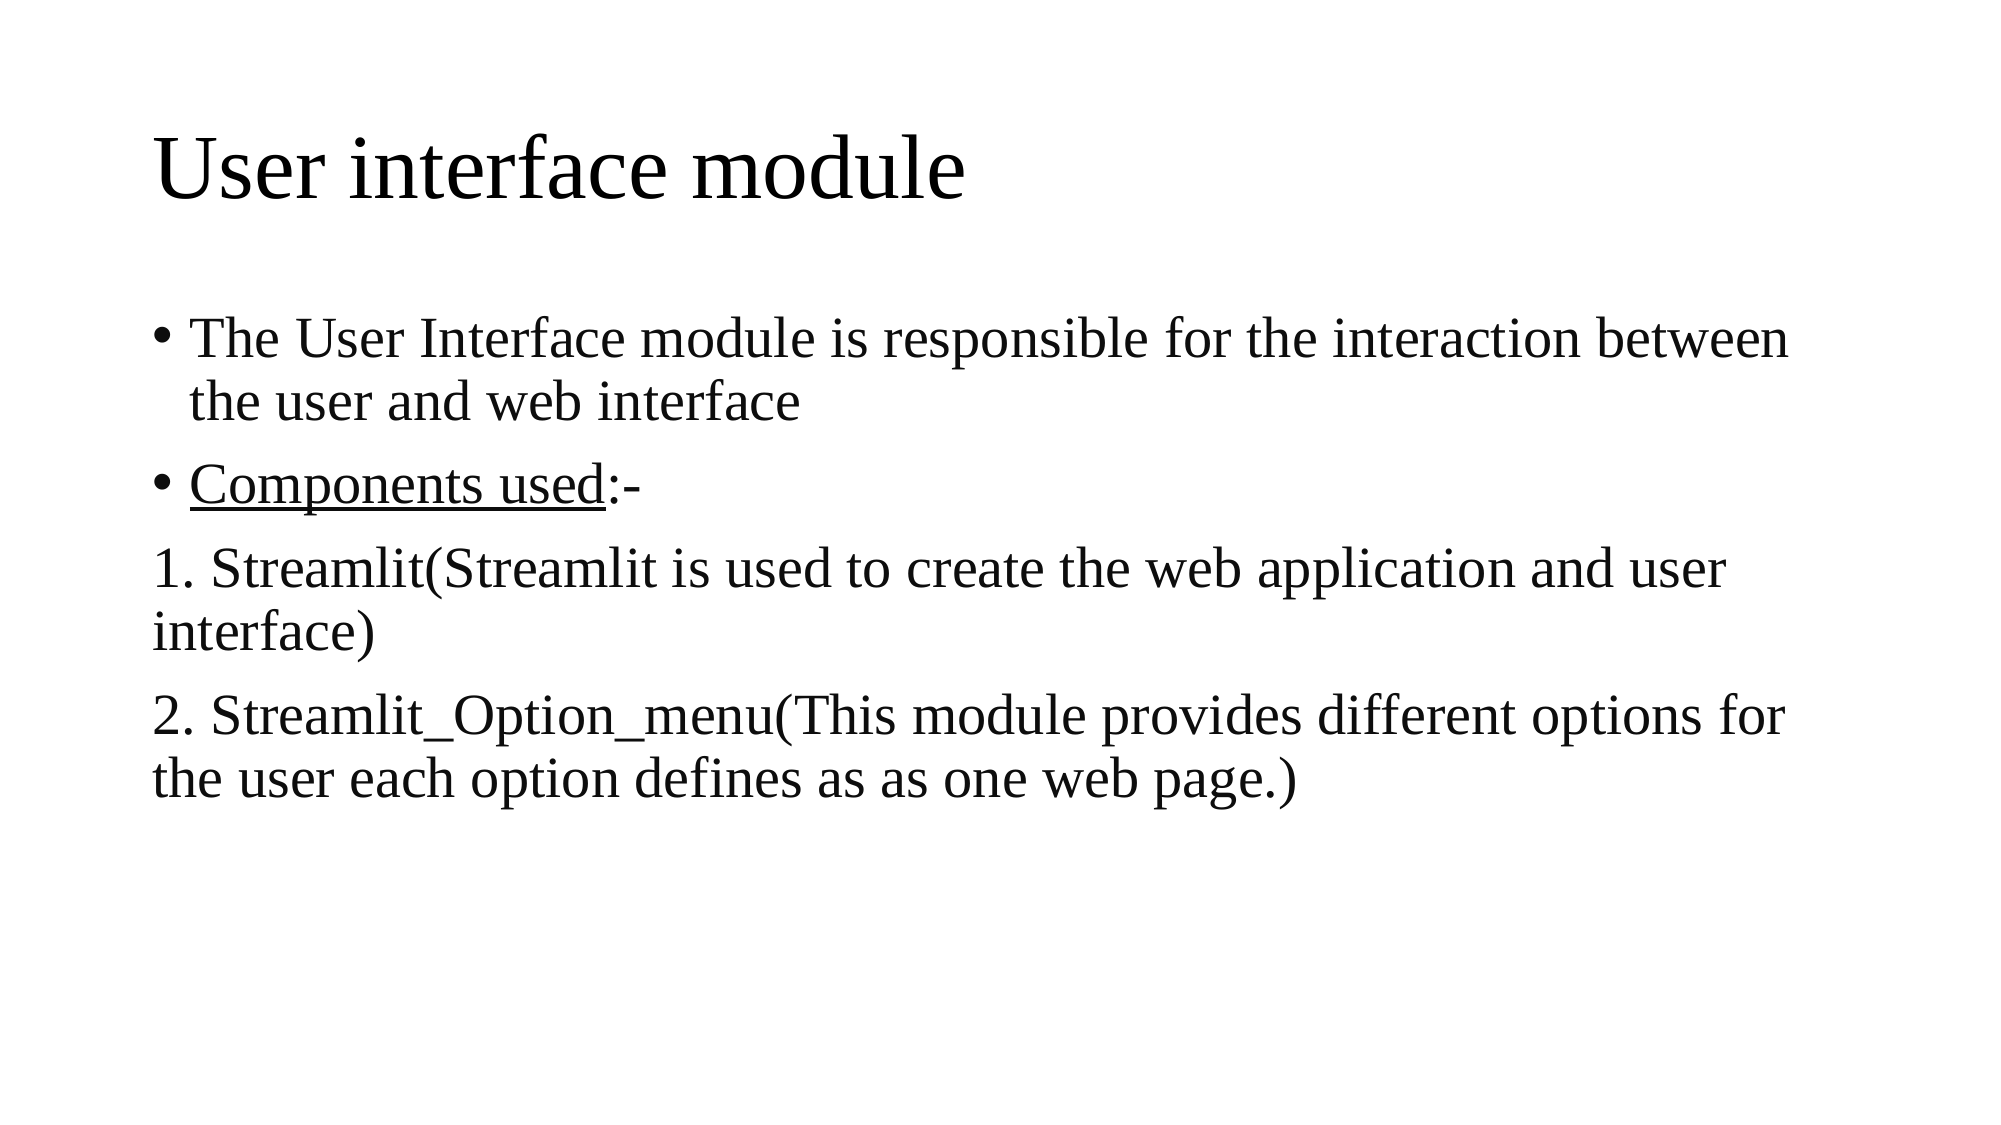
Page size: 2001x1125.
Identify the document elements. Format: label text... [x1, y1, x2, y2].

title User interface module [137, 59, 1863, 278]
list The User Interface module is responsible for the interaction between the user and web interface Components used:- 1. Streamlit(Streamlit is used to create the web application and user interface) 2. Streamlit_Option_menu(This module provides different options for the user each option defines as as one web page.) [137, 299, 1863, 1014]
